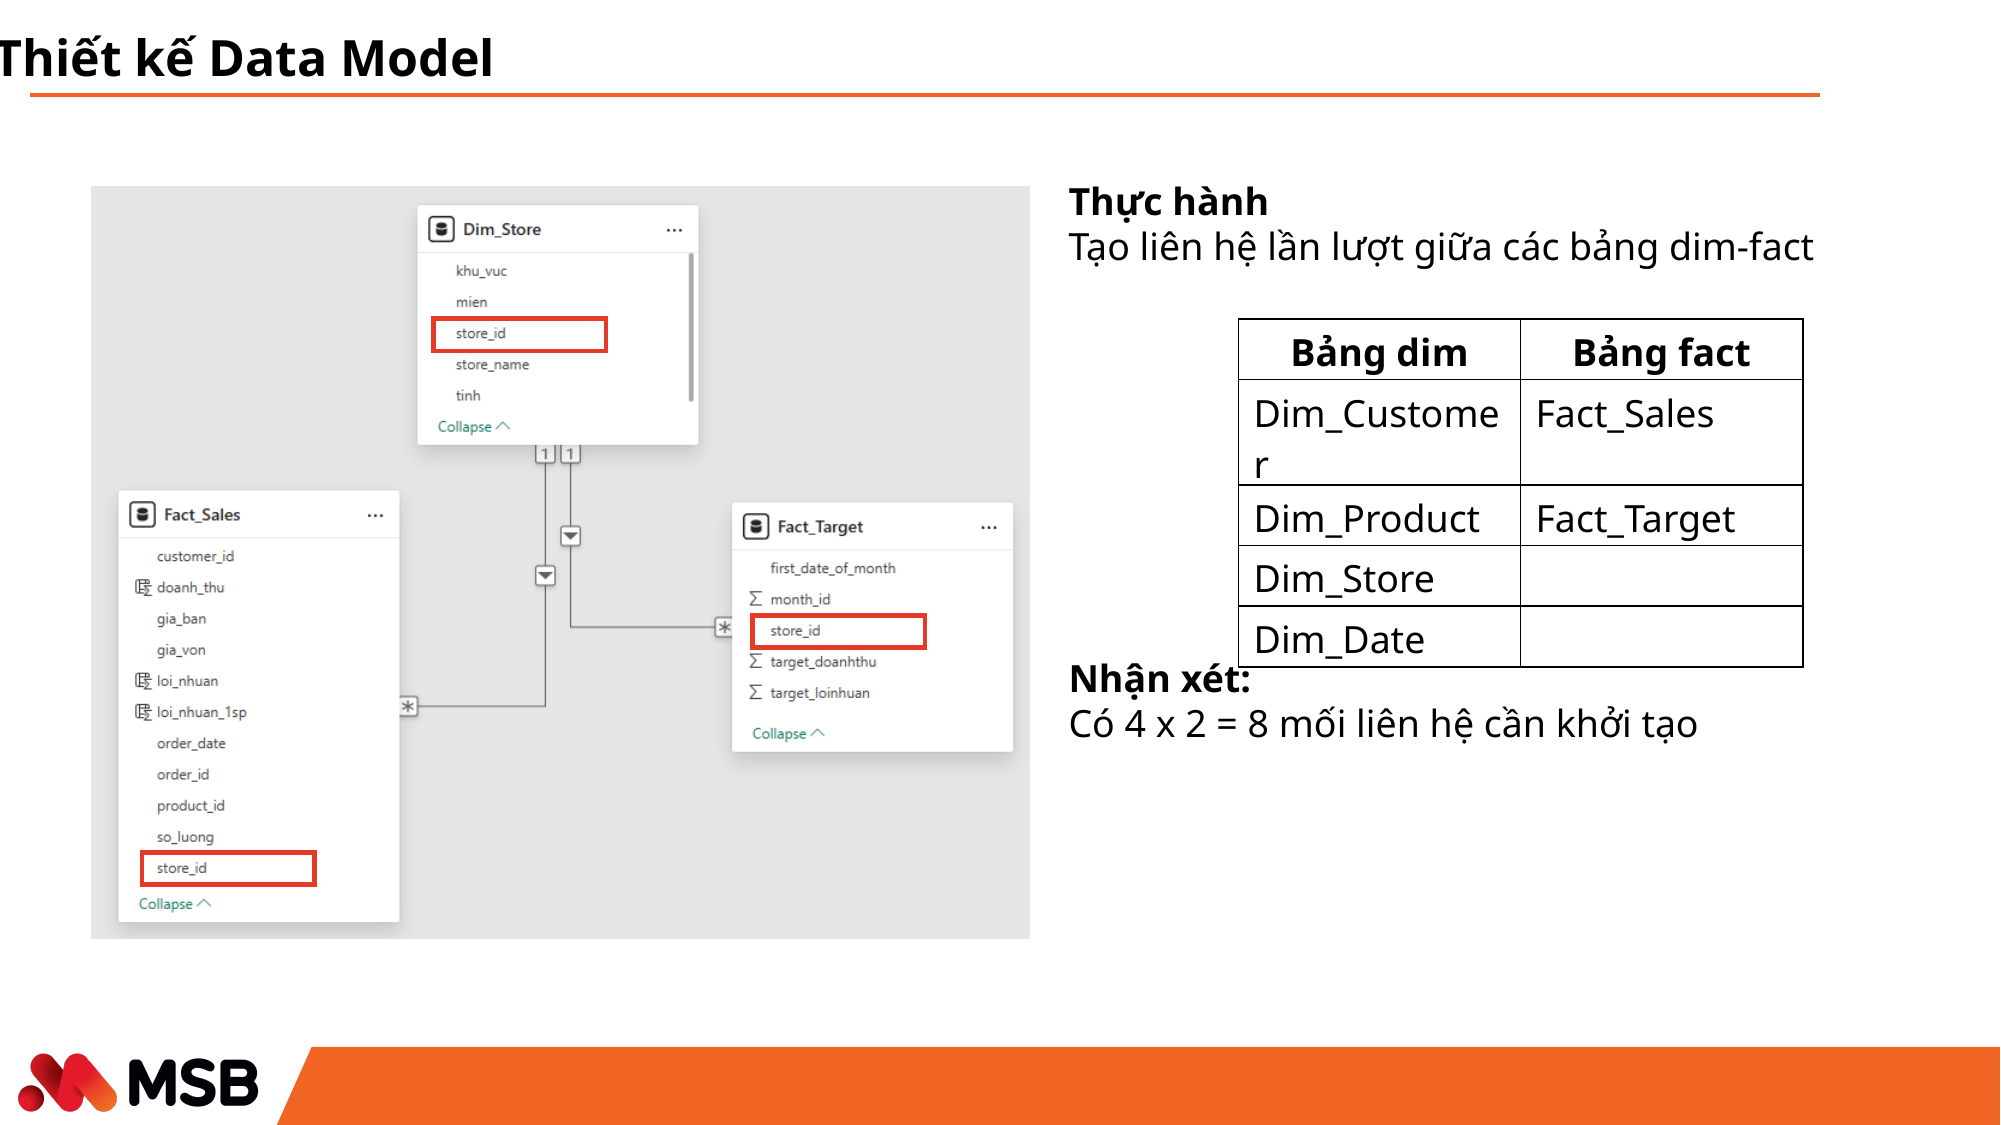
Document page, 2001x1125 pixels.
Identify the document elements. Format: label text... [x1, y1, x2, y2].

table_cell [1521, 546, 1802, 605]
table_cell Dim_Product [1239, 486, 1520, 545]
table_cell Dim_Date [1239, 607, 1520, 647]
text_box Thực hành Tạo liên hệ lần lượt giữa các bảng dim-fact [1053, 170, 1925, 276]
table_cell Dim_Store [1239, 546, 1520, 605]
table_cell Fact_Sales [1521, 380, 1802, 484]
picture [16, 1040, 259, 1125]
text_box Thiết kế Data Model [0, 19, 511, 94]
table_header Bảng fact [1521, 320, 1802, 379]
table_cell Dim_Customer [1239, 380, 1520, 484]
table_cell [1521, 607, 1802, 647]
text_box [275, 1045, 2000, 1125]
table_cell Fact_Target [1521, 486, 1802, 545]
table_header Bảng dim [1239, 320, 1520, 379]
text_box Nhận xét: Có 4 x 2 = 8 mối liên hệ cần khởi tạo [1053, 647, 1925, 753]
picture [91, 185, 1030, 940]
